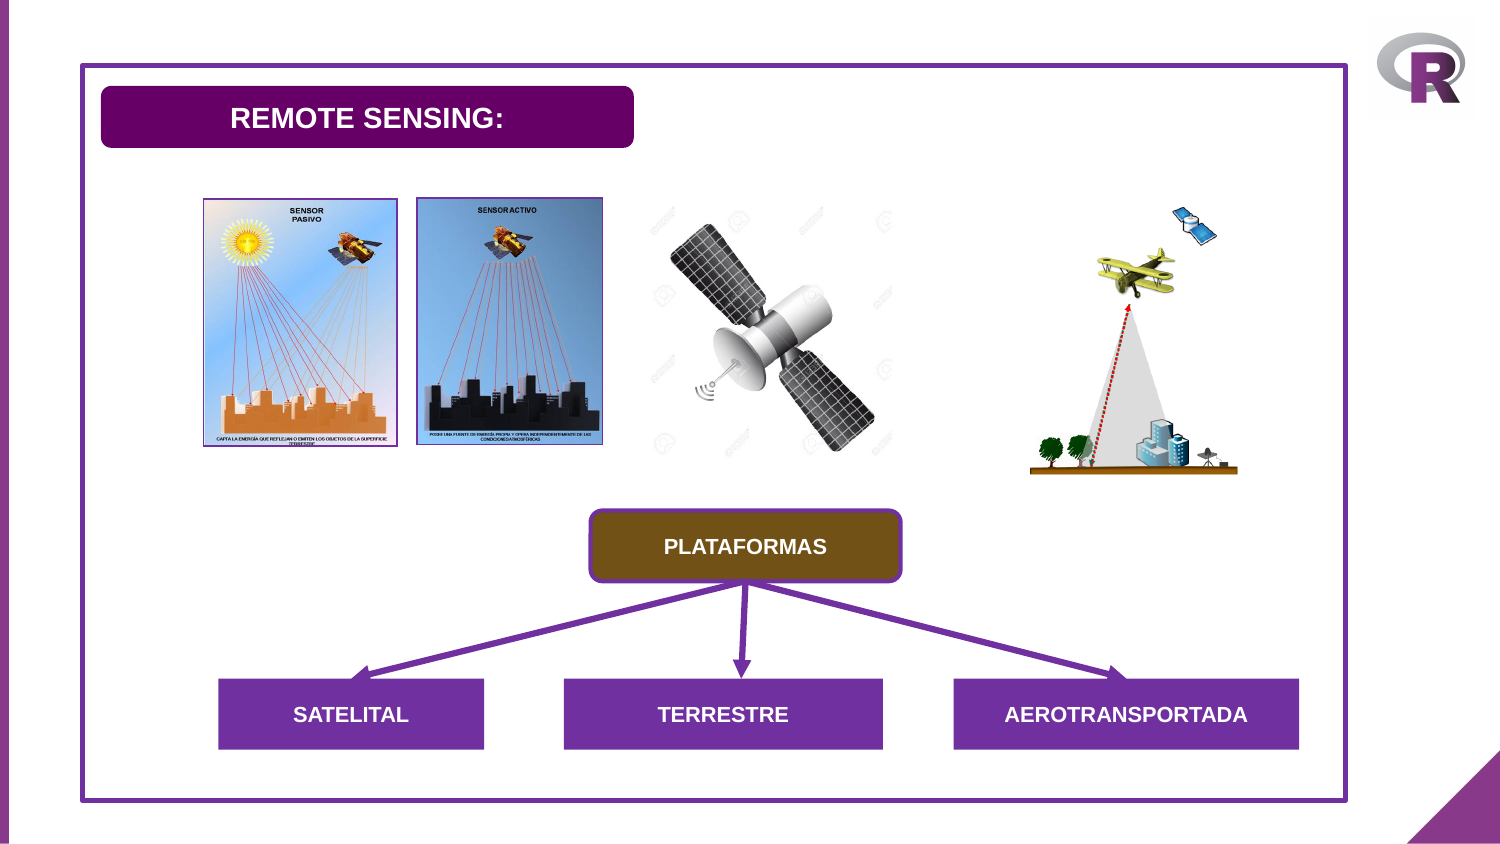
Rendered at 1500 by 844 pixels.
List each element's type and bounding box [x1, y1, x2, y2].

text_box [748, 580, 1127, 679]
picture [1367, 14, 1475, 122]
picture [643, 200, 892, 462]
picture [417, 198, 603, 444]
text_box [740, 580, 746, 679]
text_box [351, 580, 740, 679]
picture [1006, 200, 1246, 489]
text_box [80, 63, 1347, 803]
picture [203, 199, 397, 446]
